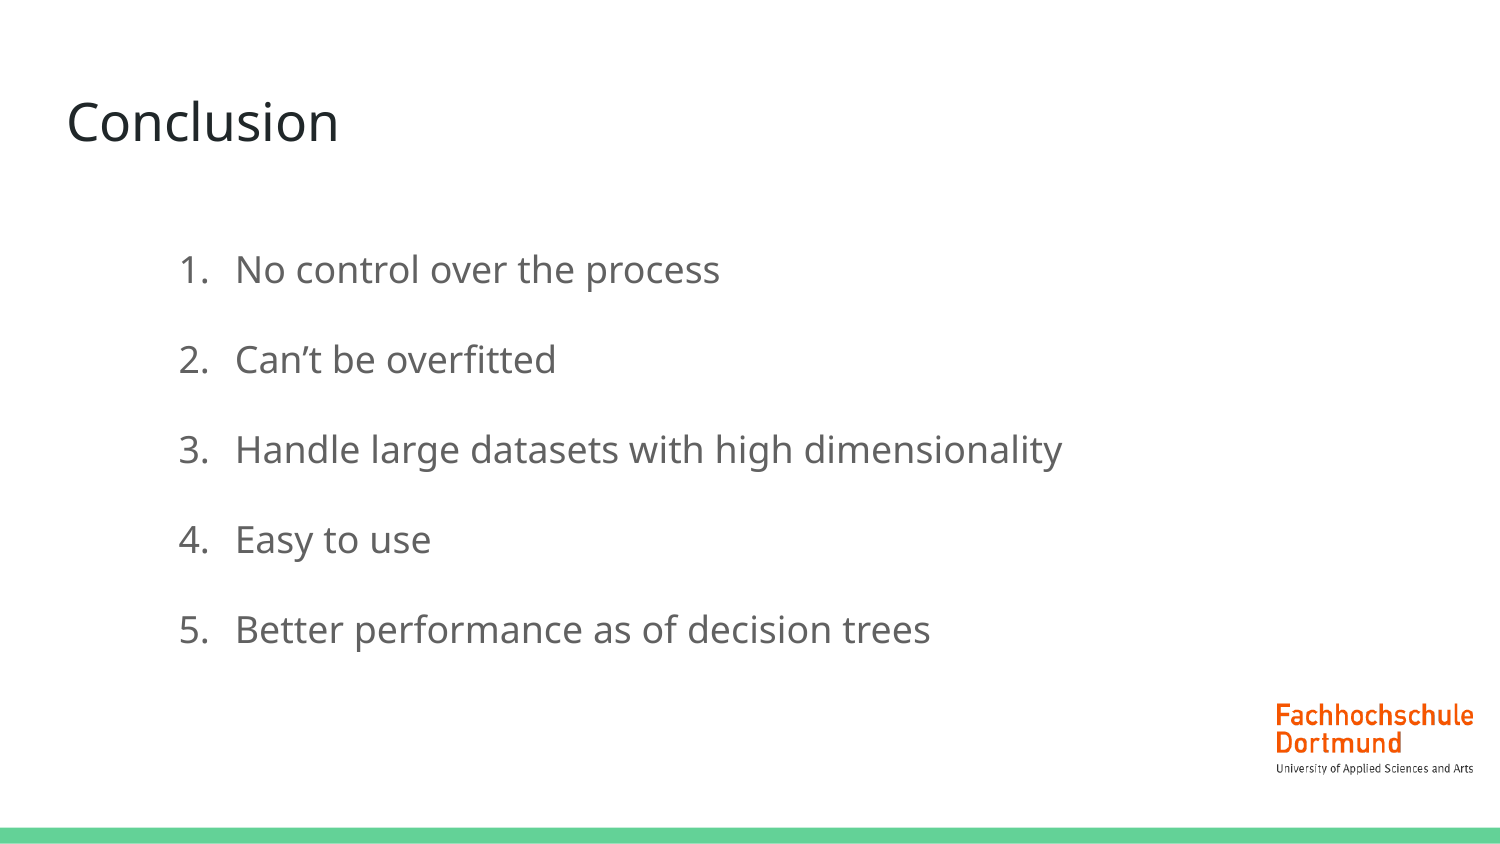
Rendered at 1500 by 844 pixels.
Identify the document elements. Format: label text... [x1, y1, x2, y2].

list No control over the process Can’t be overfitted Handle large datasets with high dimensionality Easy to use Better performance as of decision trees [144, 185, 1500, 747]
title Conclusion [51, 72, 1449, 167]
picture [1276, 703, 1474, 776]
